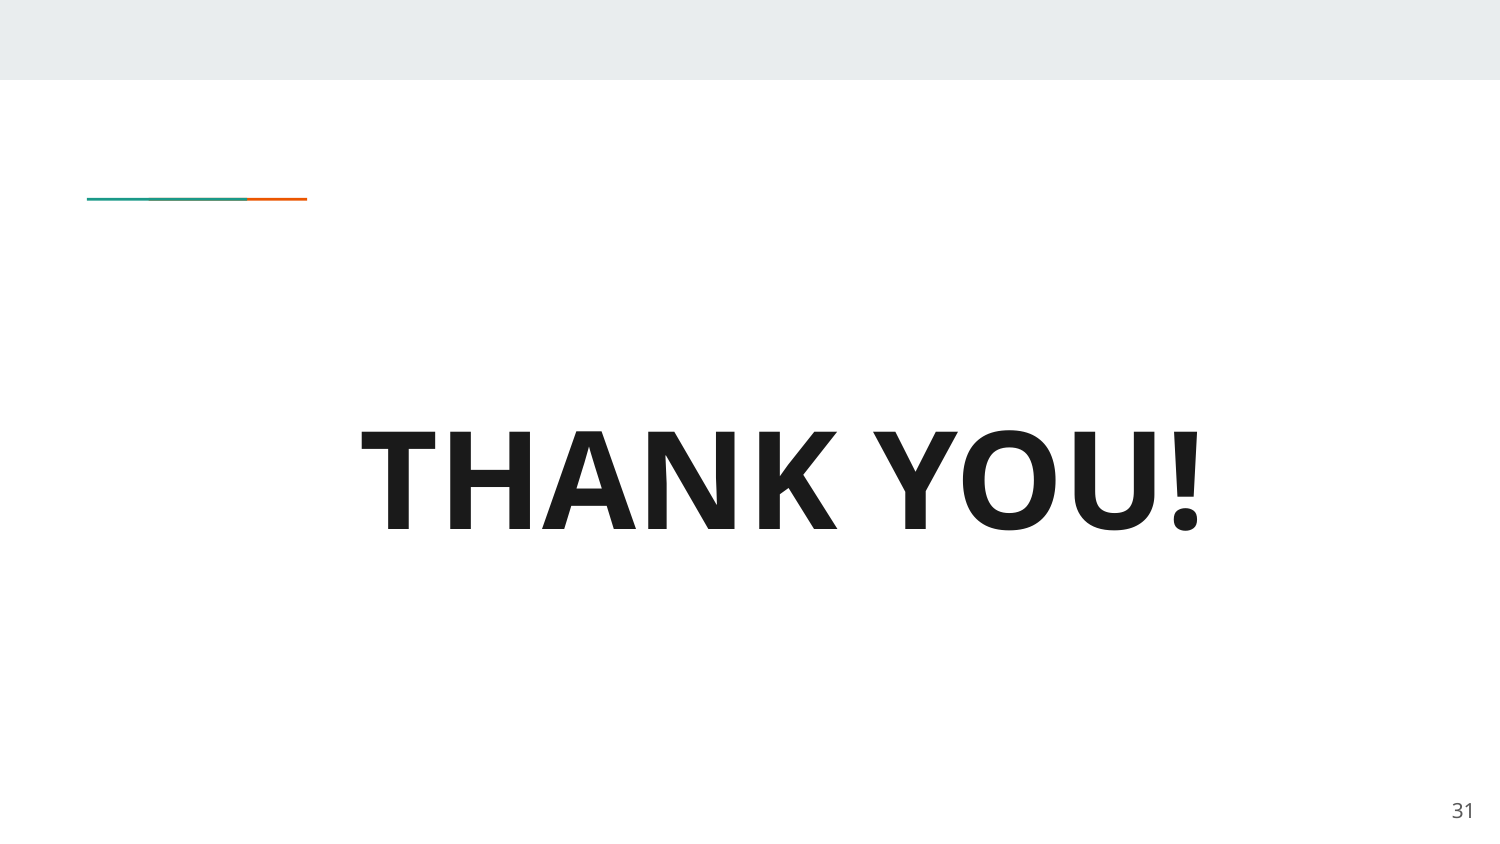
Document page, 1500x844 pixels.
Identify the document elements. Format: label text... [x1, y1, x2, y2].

title THANK YOU! [119, 377, 1381, 466]
slide_number ‹#› [1400, 779, 1491, 844]
